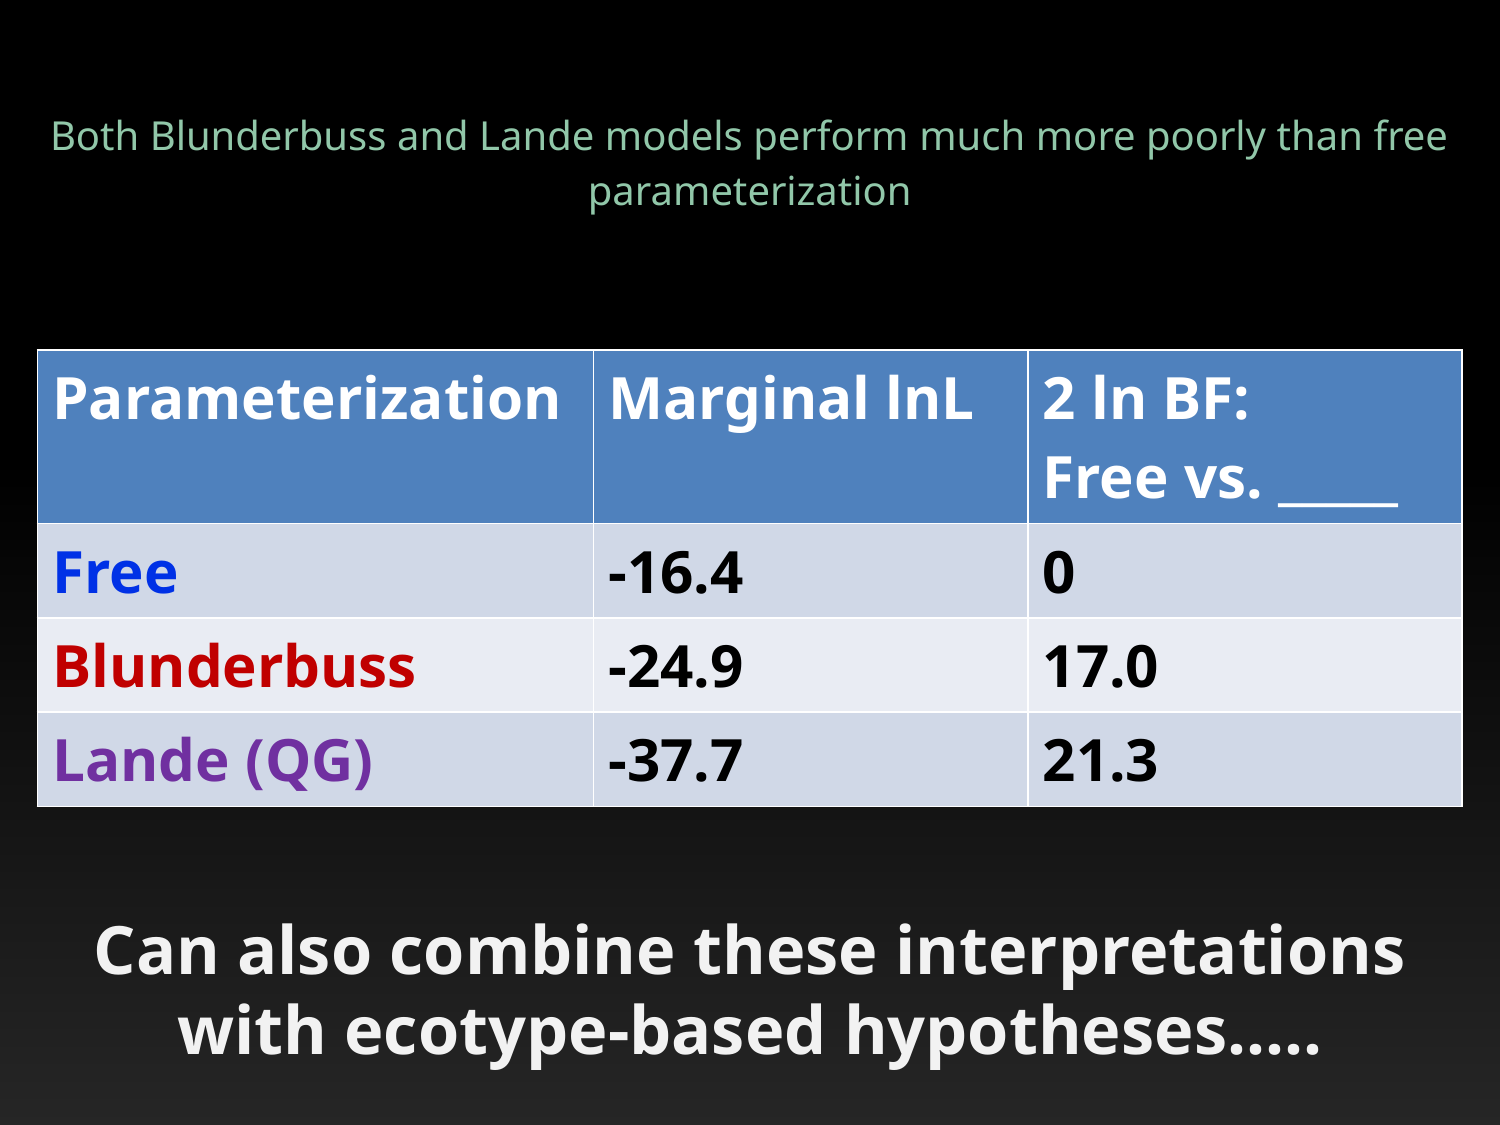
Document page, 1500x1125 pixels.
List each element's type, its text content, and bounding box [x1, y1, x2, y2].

table_cell -37.7 [594, 713, 1027, 806]
text_box Can also combine these interpretations with ecotype-based hypotheses….. [24, 924, 1475, 1050]
table_cell -24.9 [594, 619, 1027, 711]
table_cell 21.3 [1029, 713, 1461, 806]
table_cell Blunderbuss [38, 619, 593, 711]
table_cell 0 [1029, 524, 1461, 617]
table_cell 17.0 [1029, 619, 1461, 711]
table_cell Lande (QG) [38, 713, 593, 806]
table_cell Free [38, 524, 593, 617]
table_header Parameterization [38, 351, 593, 523]
table_header Marginal lnL [594, 351, 1027, 523]
title Both Blunderbuss and Lande models perform much more poorly than free parameterization [24, 99, 1475, 225]
table_cell -16.4 [594, 524, 1027, 617]
table_header 2 ln BF: Free vs. _____ [1029, 351, 1461, 523]
